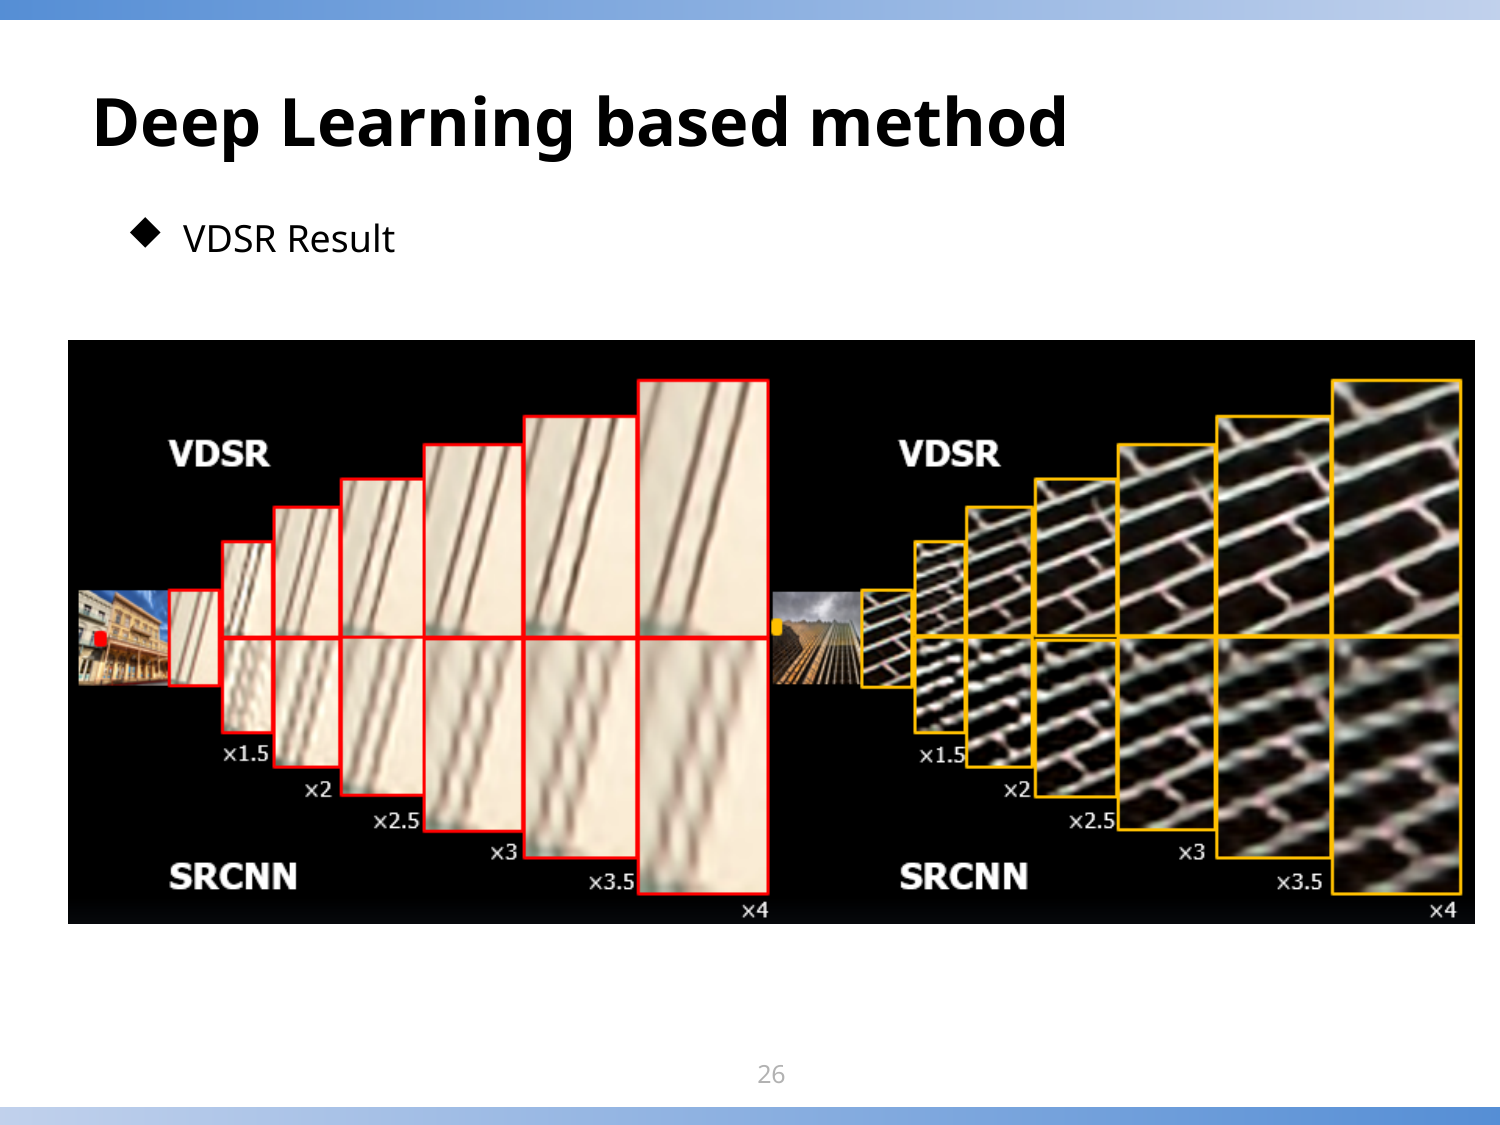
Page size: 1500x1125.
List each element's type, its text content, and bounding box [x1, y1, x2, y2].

text_box VDSR Result [112, 208, 1400, 339]
slide_number 26 [596, 1045, 947, 1106]
title Deep Learning based method [76, 78, 1500, 161]
picture [68, 340, 1475, 924]
